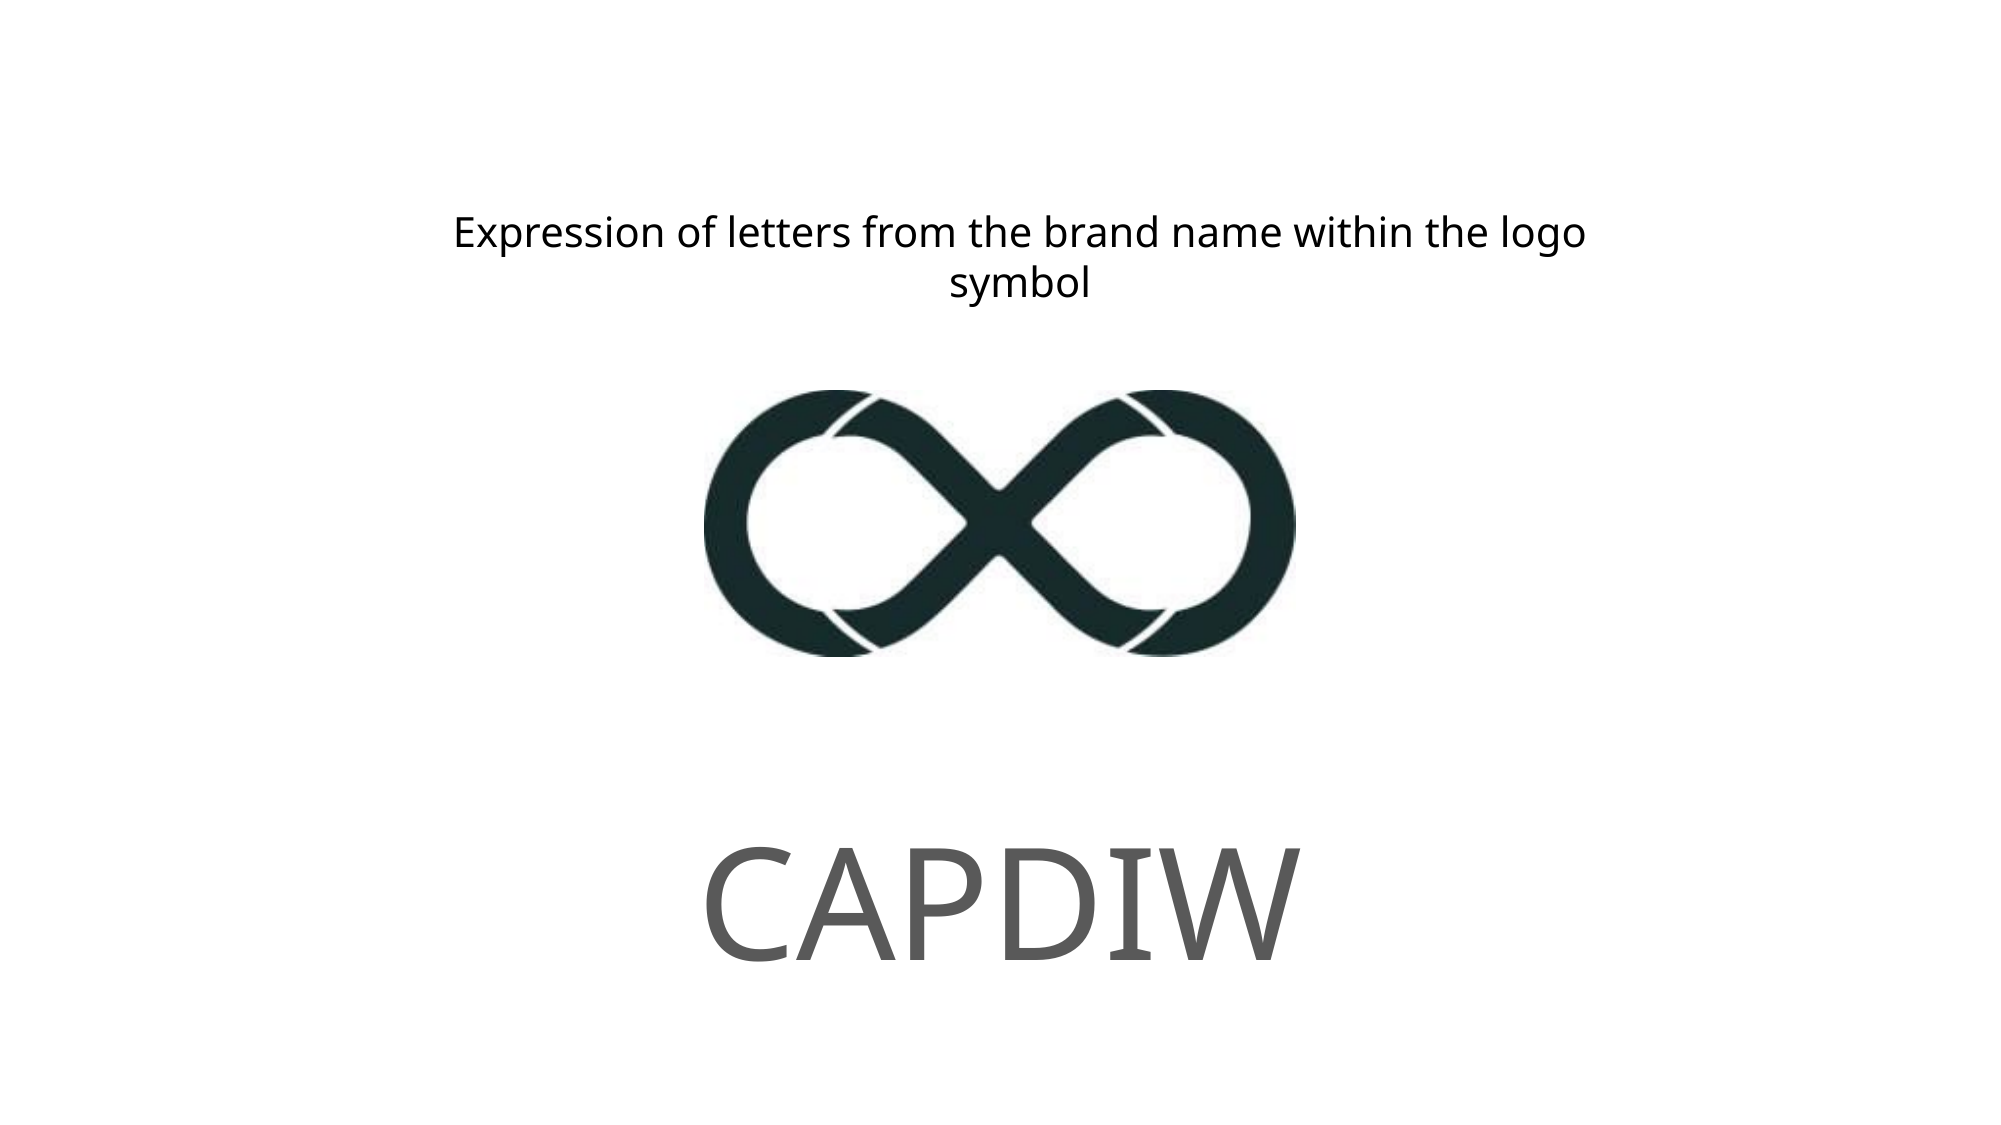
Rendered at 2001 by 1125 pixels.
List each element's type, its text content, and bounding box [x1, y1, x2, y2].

text_box Expression of letters from the brand name within the logo symbol [403, 198, 1637, 313]
text_box CAPDIW [682, 796, 1318, 999]
picture [704, 390, 1296, 657]
